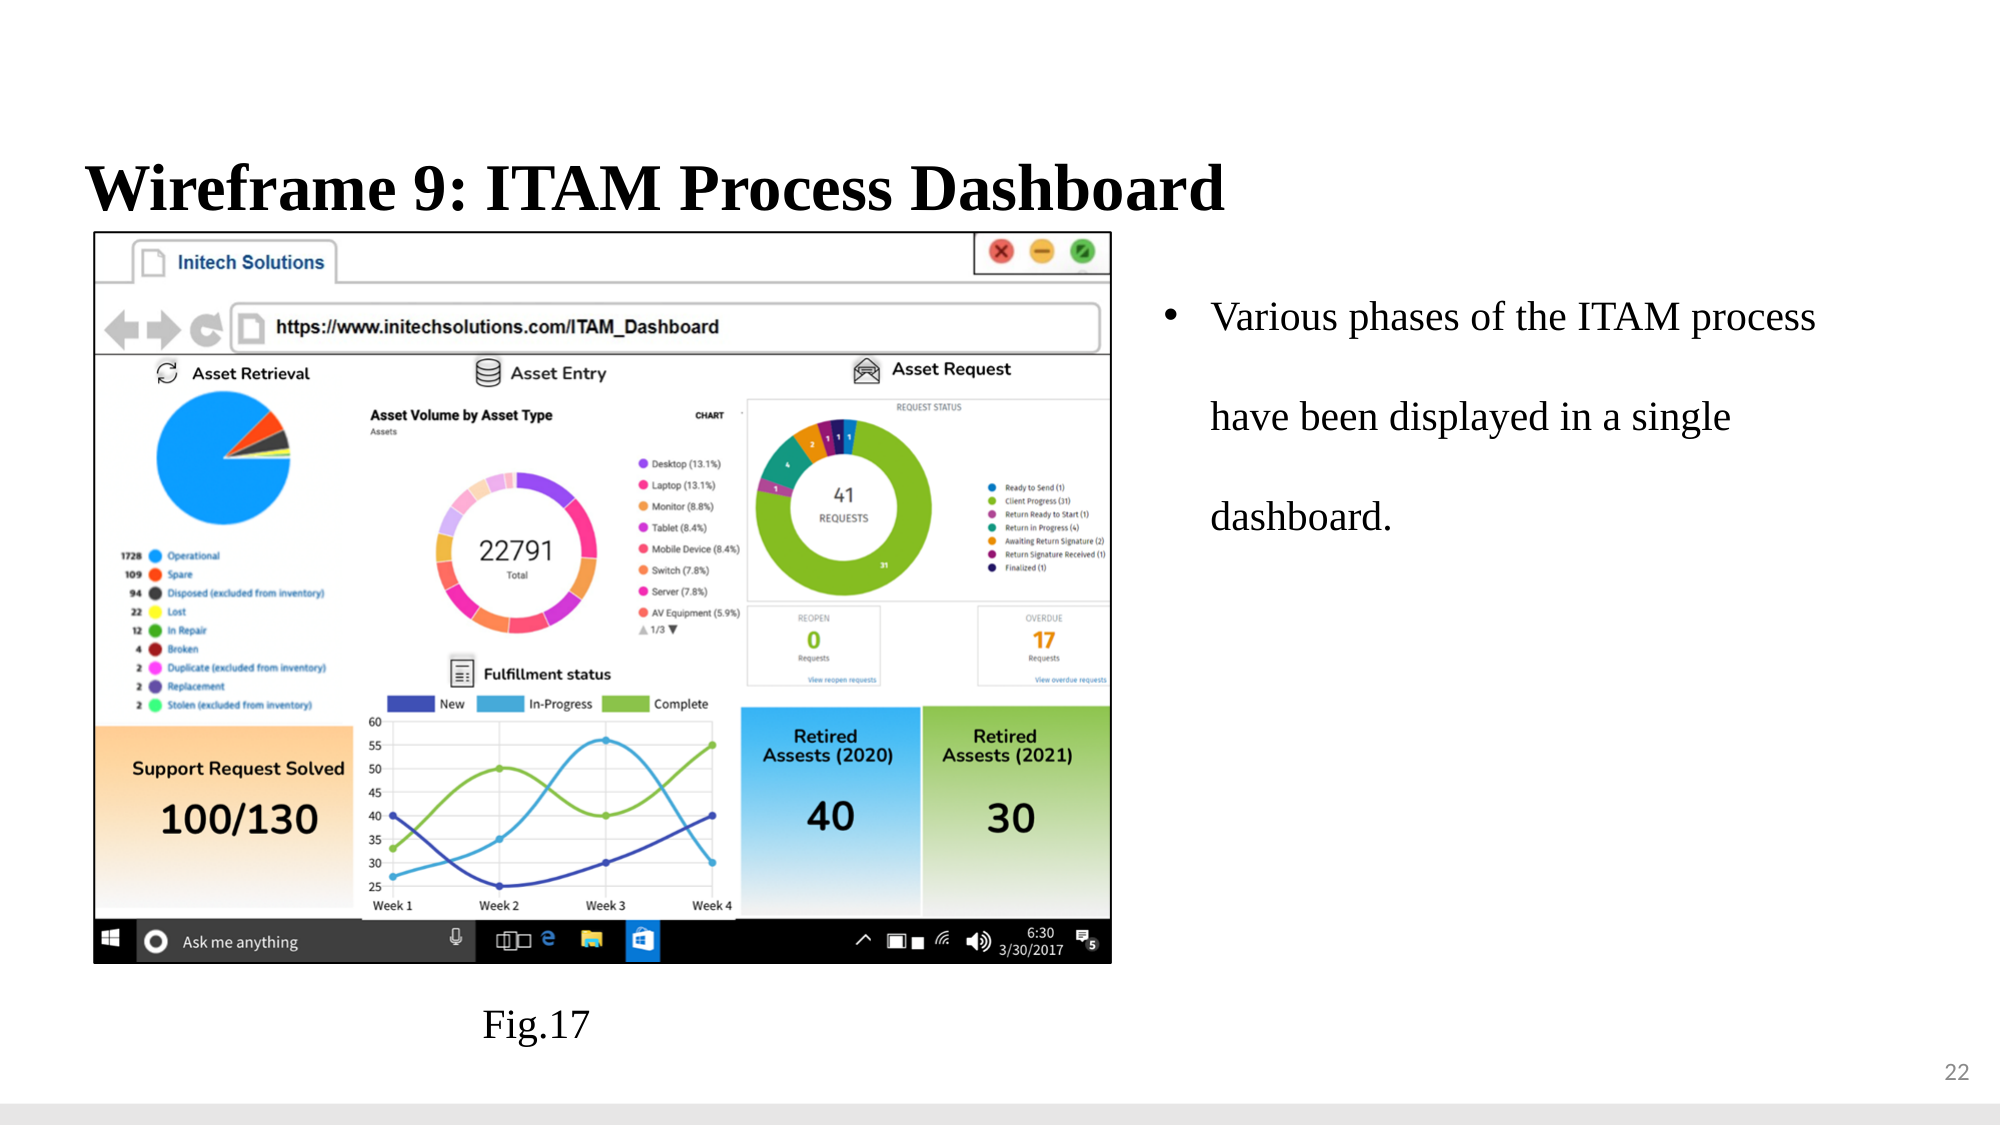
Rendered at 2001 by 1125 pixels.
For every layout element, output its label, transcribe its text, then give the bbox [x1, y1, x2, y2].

slide_number 22 [1864, 1027, 1985, 1114]
text_box Fig.17 [467, 989, 833, 1055]
title Wireframe 9: ITAM Process Dashboard [64, 83, 1936, 244]
picture [93, 231, 1112, 964]
text_box Various phases of the ITAM process have been displayed in a single dashboard. [1148, 231, 1888, 547]
